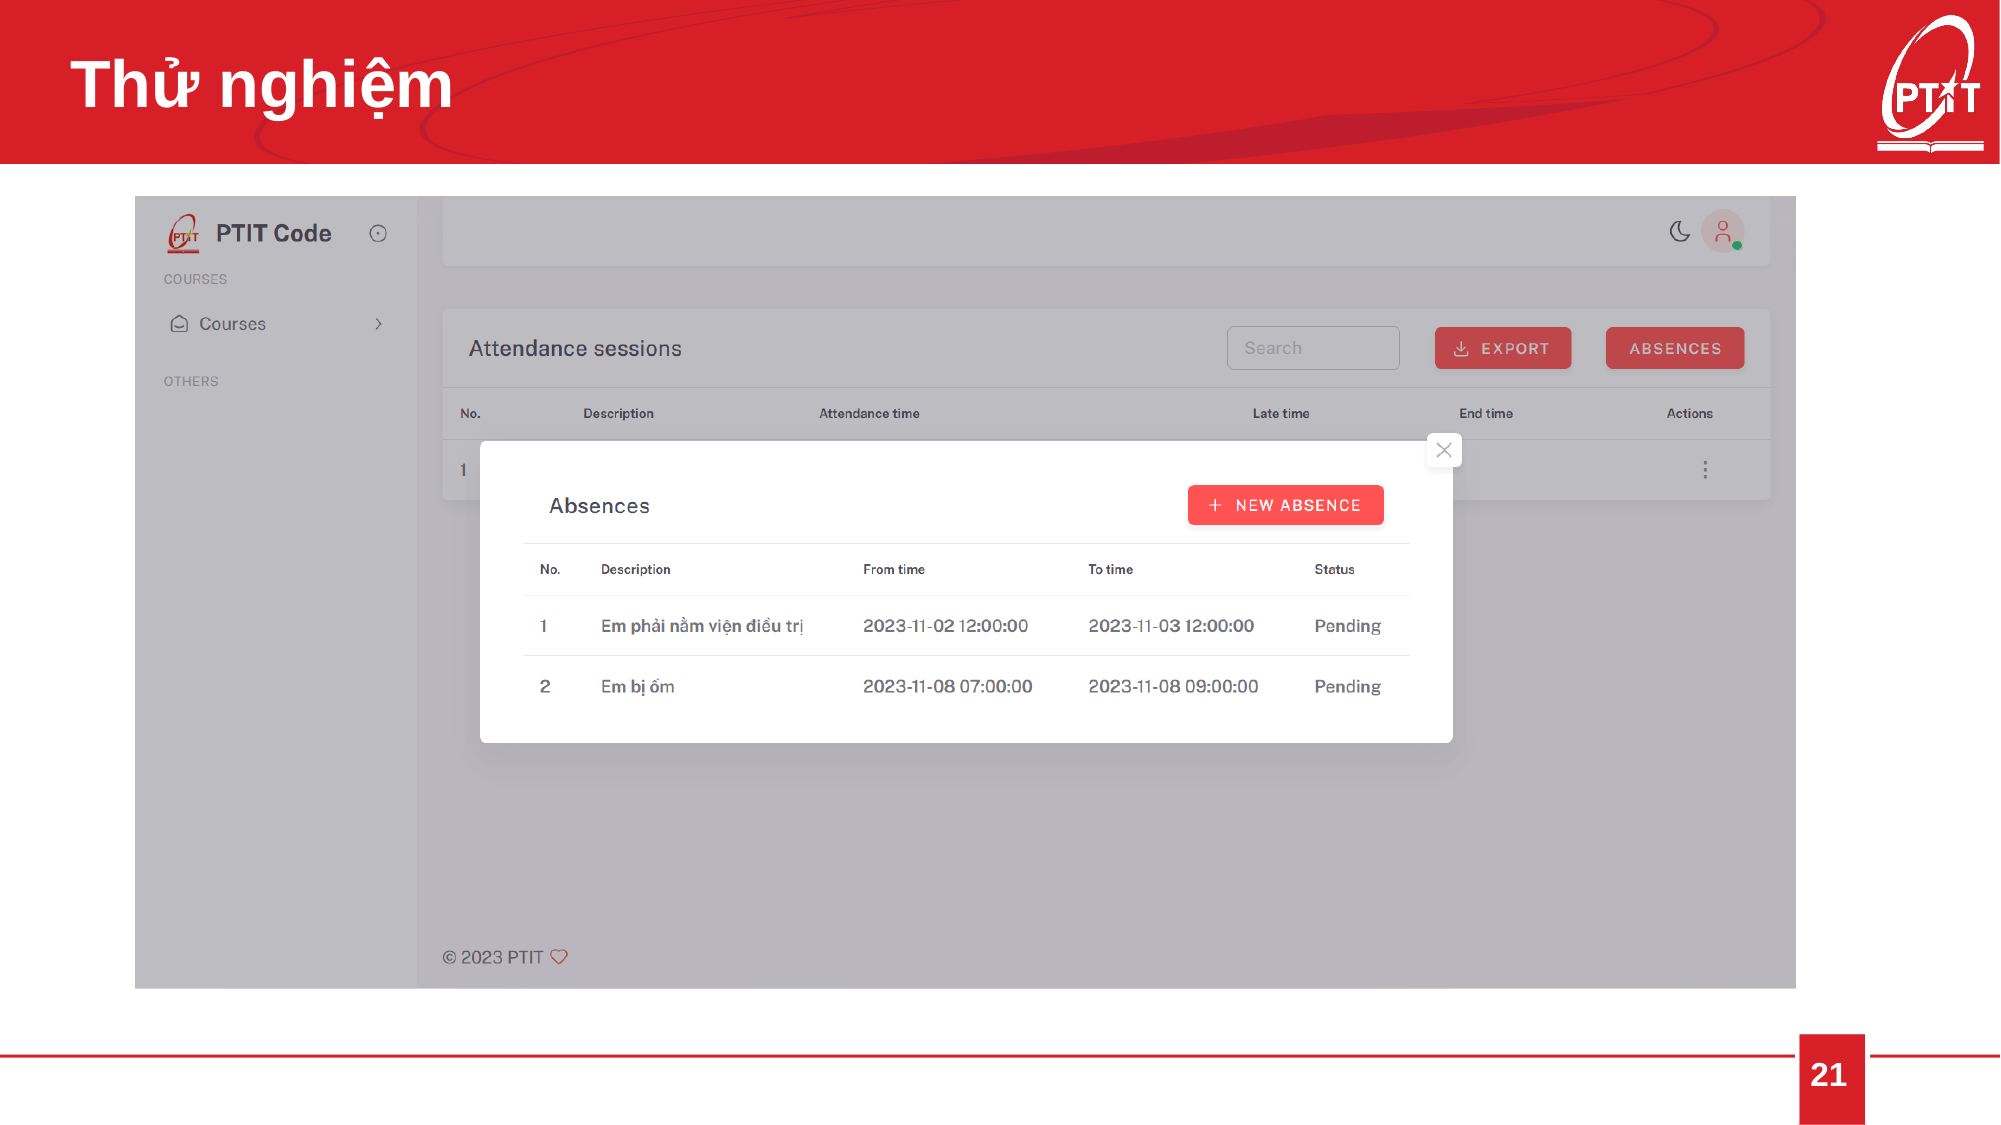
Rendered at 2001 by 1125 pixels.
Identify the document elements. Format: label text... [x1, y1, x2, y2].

picture [135, 196, 1796, 989]
text_box Thử nghiệm [55, 41, 1181, 197]
picture [0, 0, 2000, 164]
picture [0, 1030, 2000, 1125]
slide_number 21 [1412, 1042, 1863, 1103]
